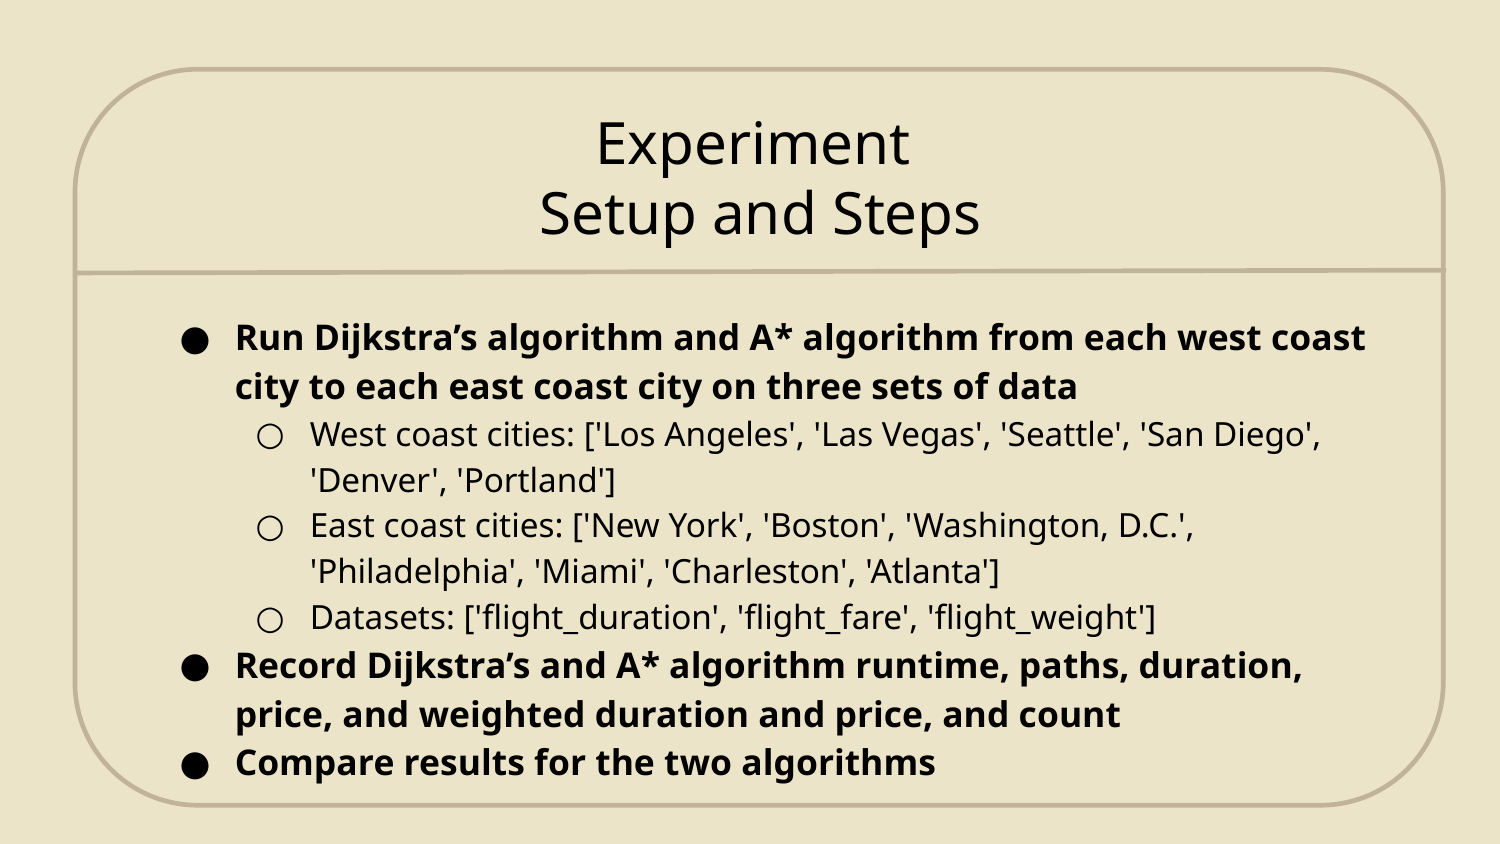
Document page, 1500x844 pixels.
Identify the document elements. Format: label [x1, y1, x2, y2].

text_box [74, 69, 1447, 806]
